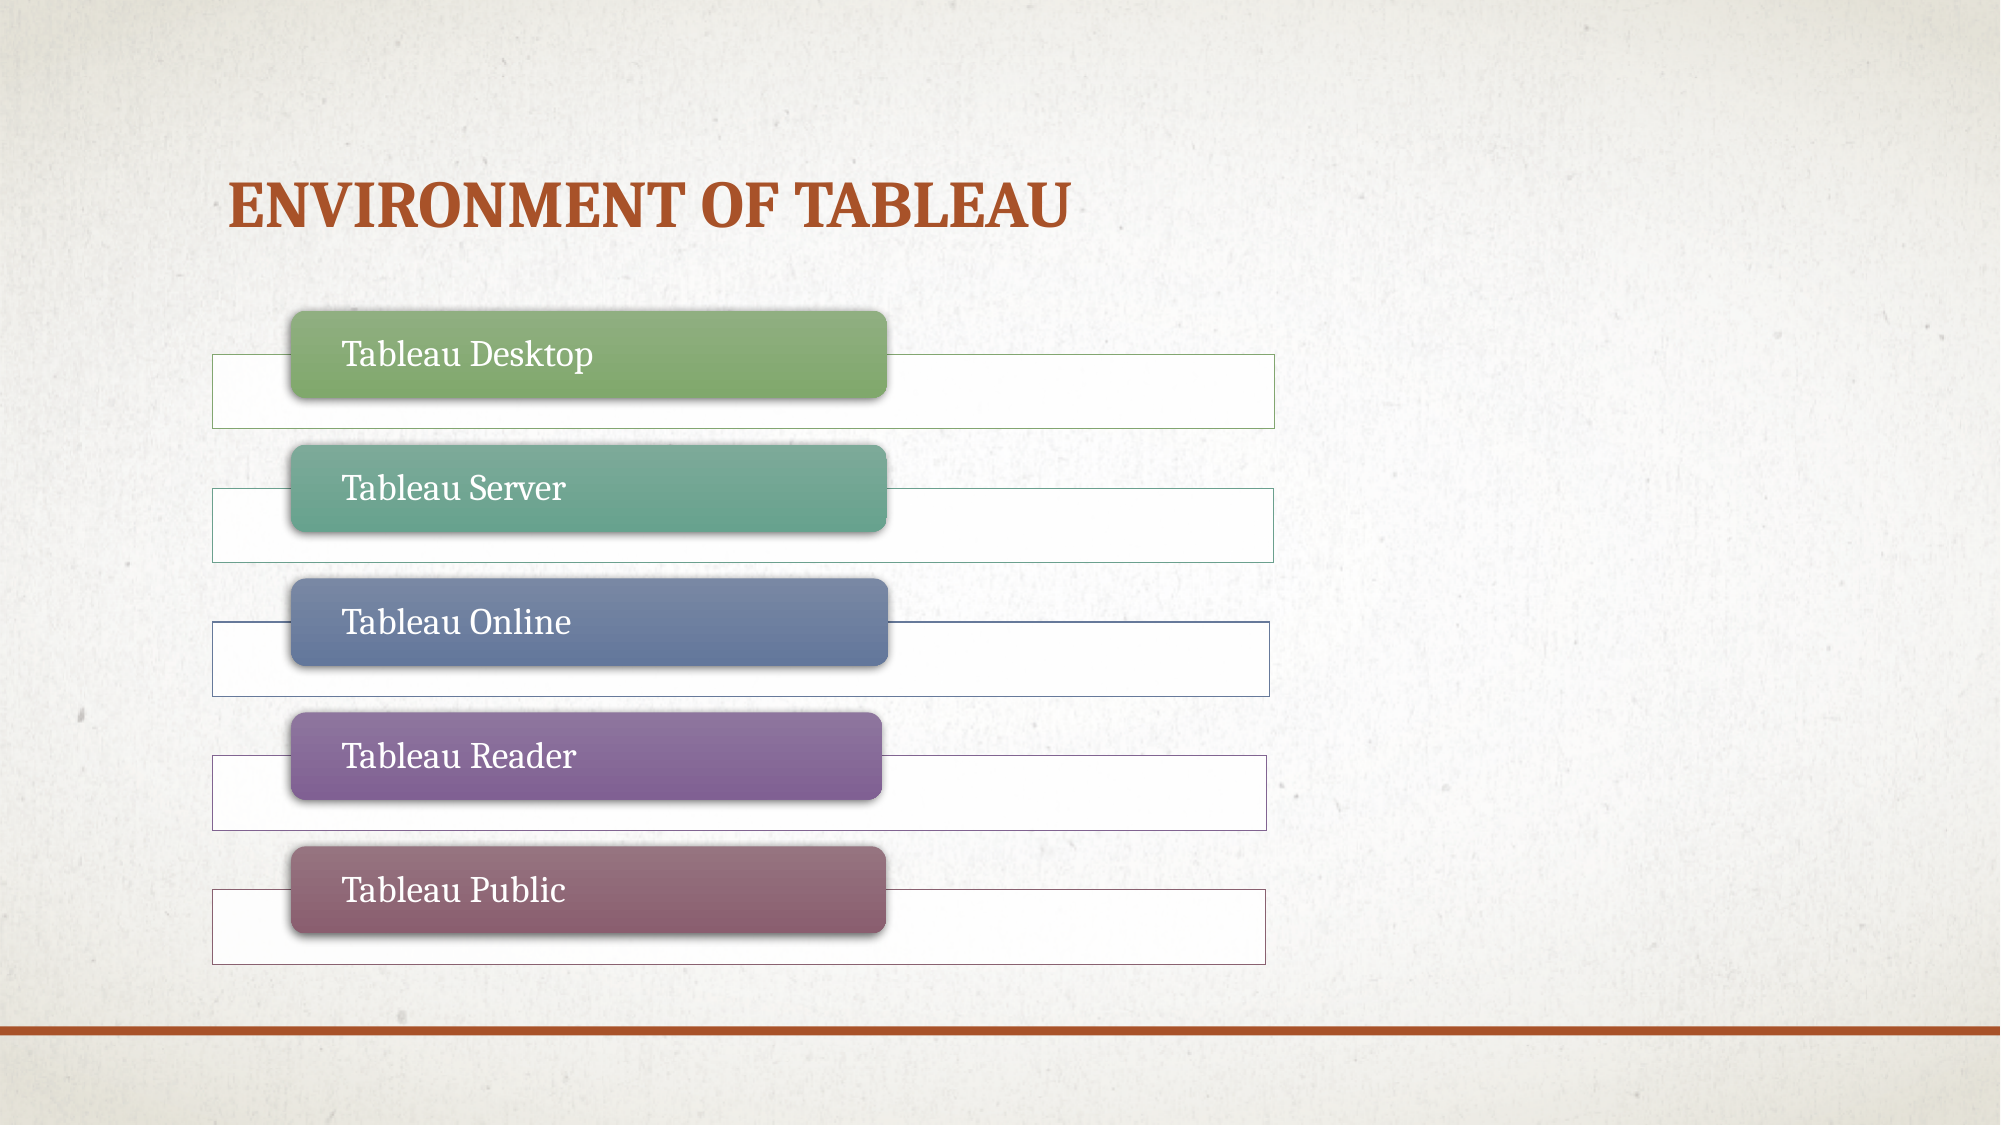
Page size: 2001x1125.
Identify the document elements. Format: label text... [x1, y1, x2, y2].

picture [0, 0, 2001, 1125]
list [212, 299, 1788, 975]
title Environment of Tableau [212, 62, 1788, 250]
